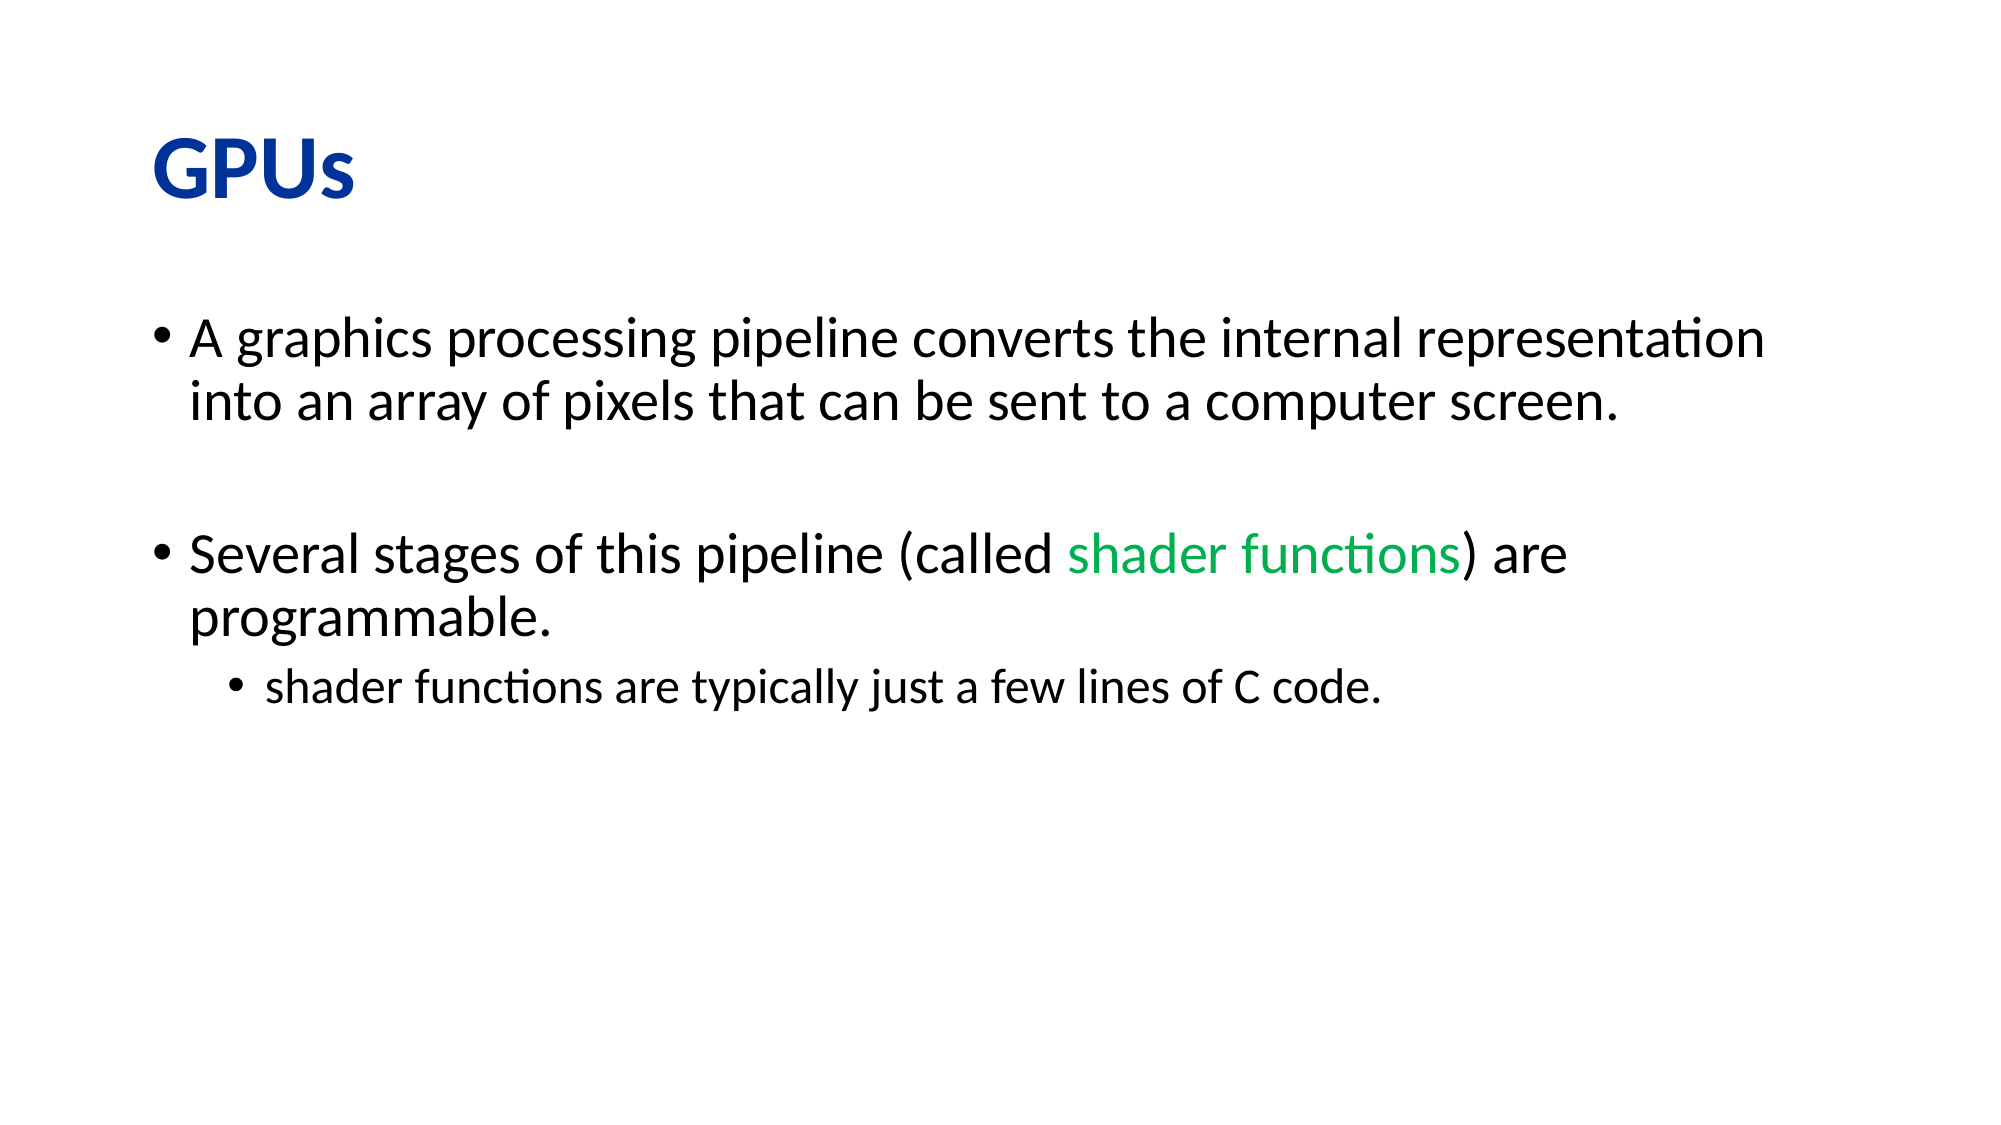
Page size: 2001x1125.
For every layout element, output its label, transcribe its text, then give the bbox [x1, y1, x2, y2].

title GPUs [137, 59, 1863, 278]
list A graphics processing pipeline converts the internal representation into an array of pixels that can be sent to a computer screen. Several stages of this pipeline (called shader functions) are programmable. shader functions are typically just a few lines of C code. [137, 299, 1863, 1014]
